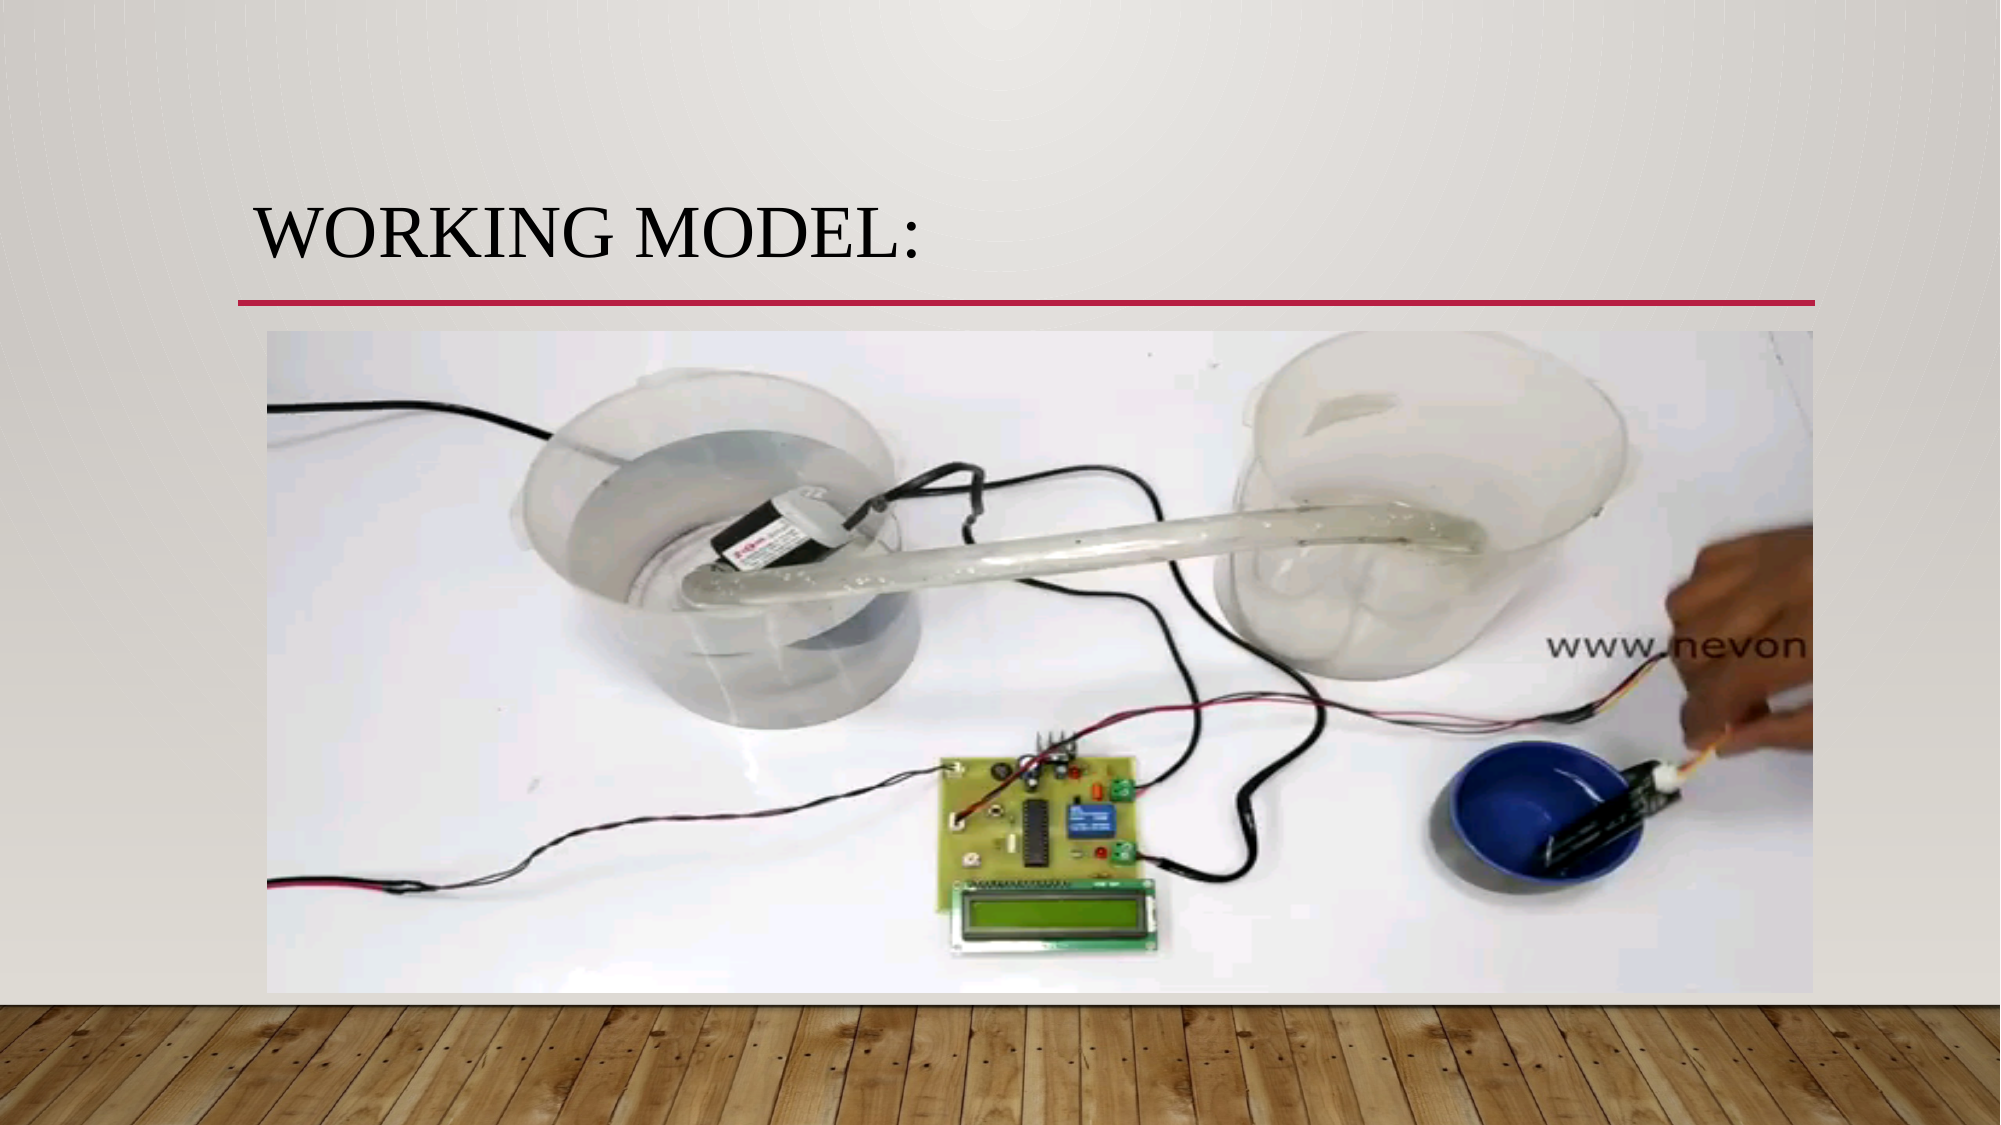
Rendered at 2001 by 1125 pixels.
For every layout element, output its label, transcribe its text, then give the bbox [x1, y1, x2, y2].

picture [0, 1005, 2000, 1125]
title Working model: [238, 184, 1814, 291]
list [266, 330, 1814, 994]
